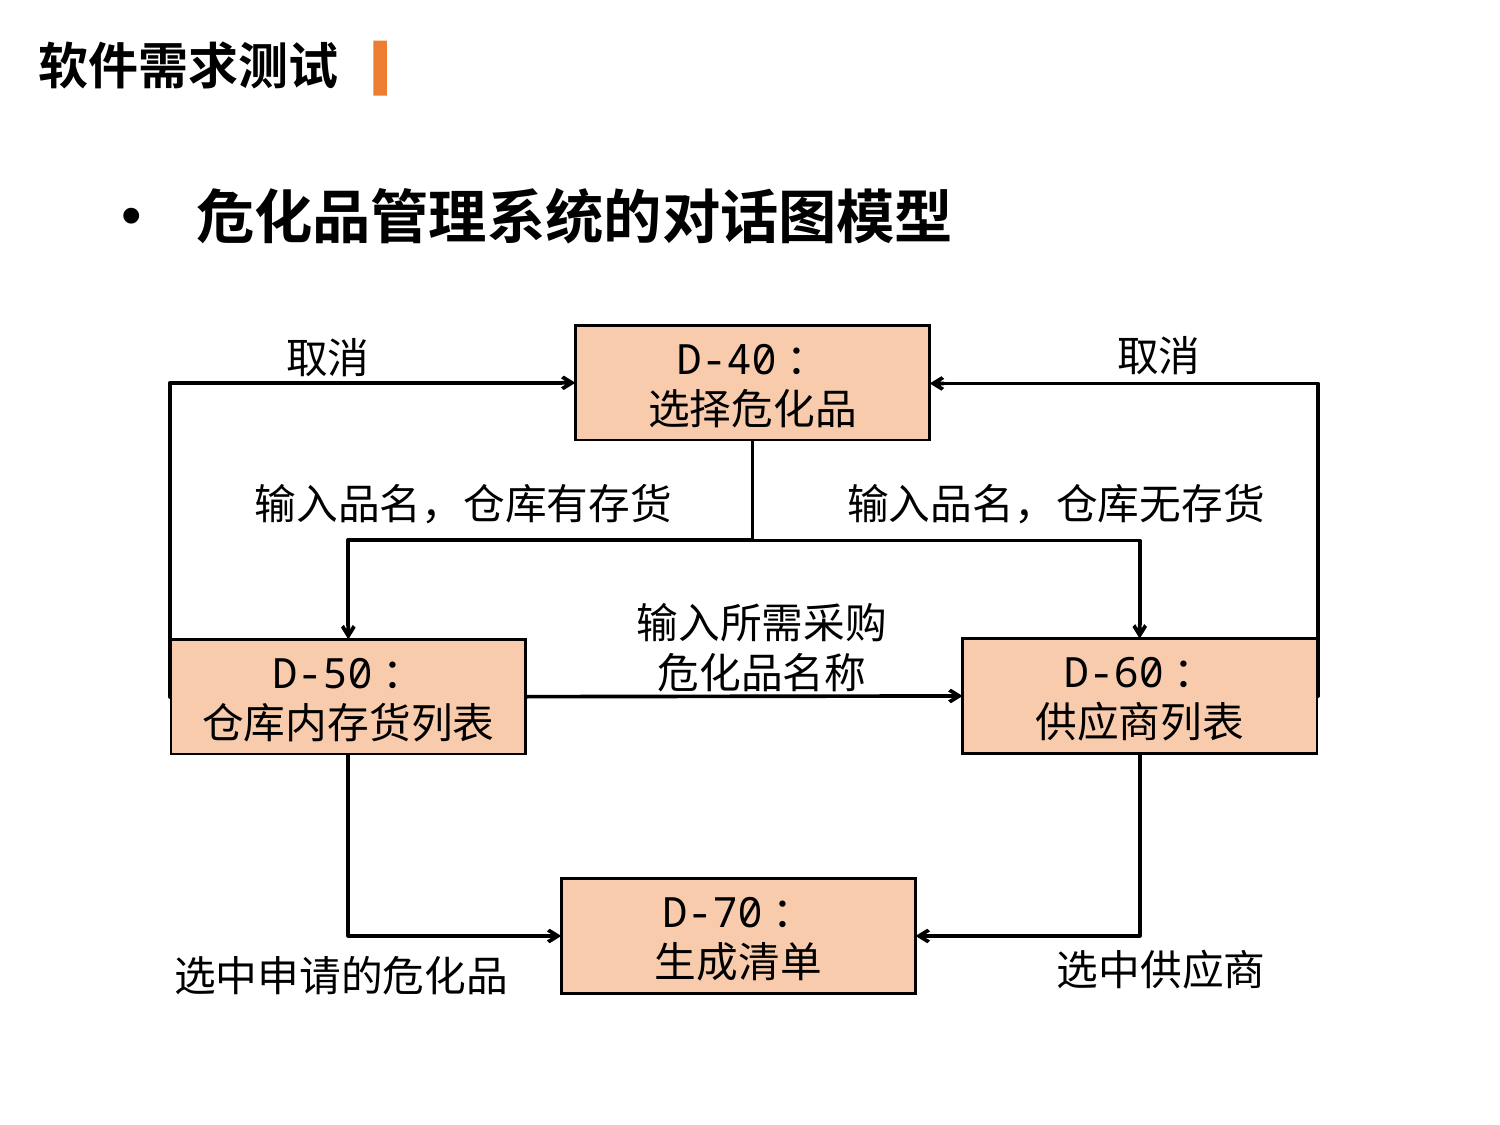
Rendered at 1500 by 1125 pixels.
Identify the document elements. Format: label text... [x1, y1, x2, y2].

text_box 软件需求测试 [23, 27, 368, 103]
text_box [159, 321, 1317, 1008]
text_box 危化品管理系统的对话图模型 [106, 172, 969, 258]
text_box [372, 39, 388, 97]
